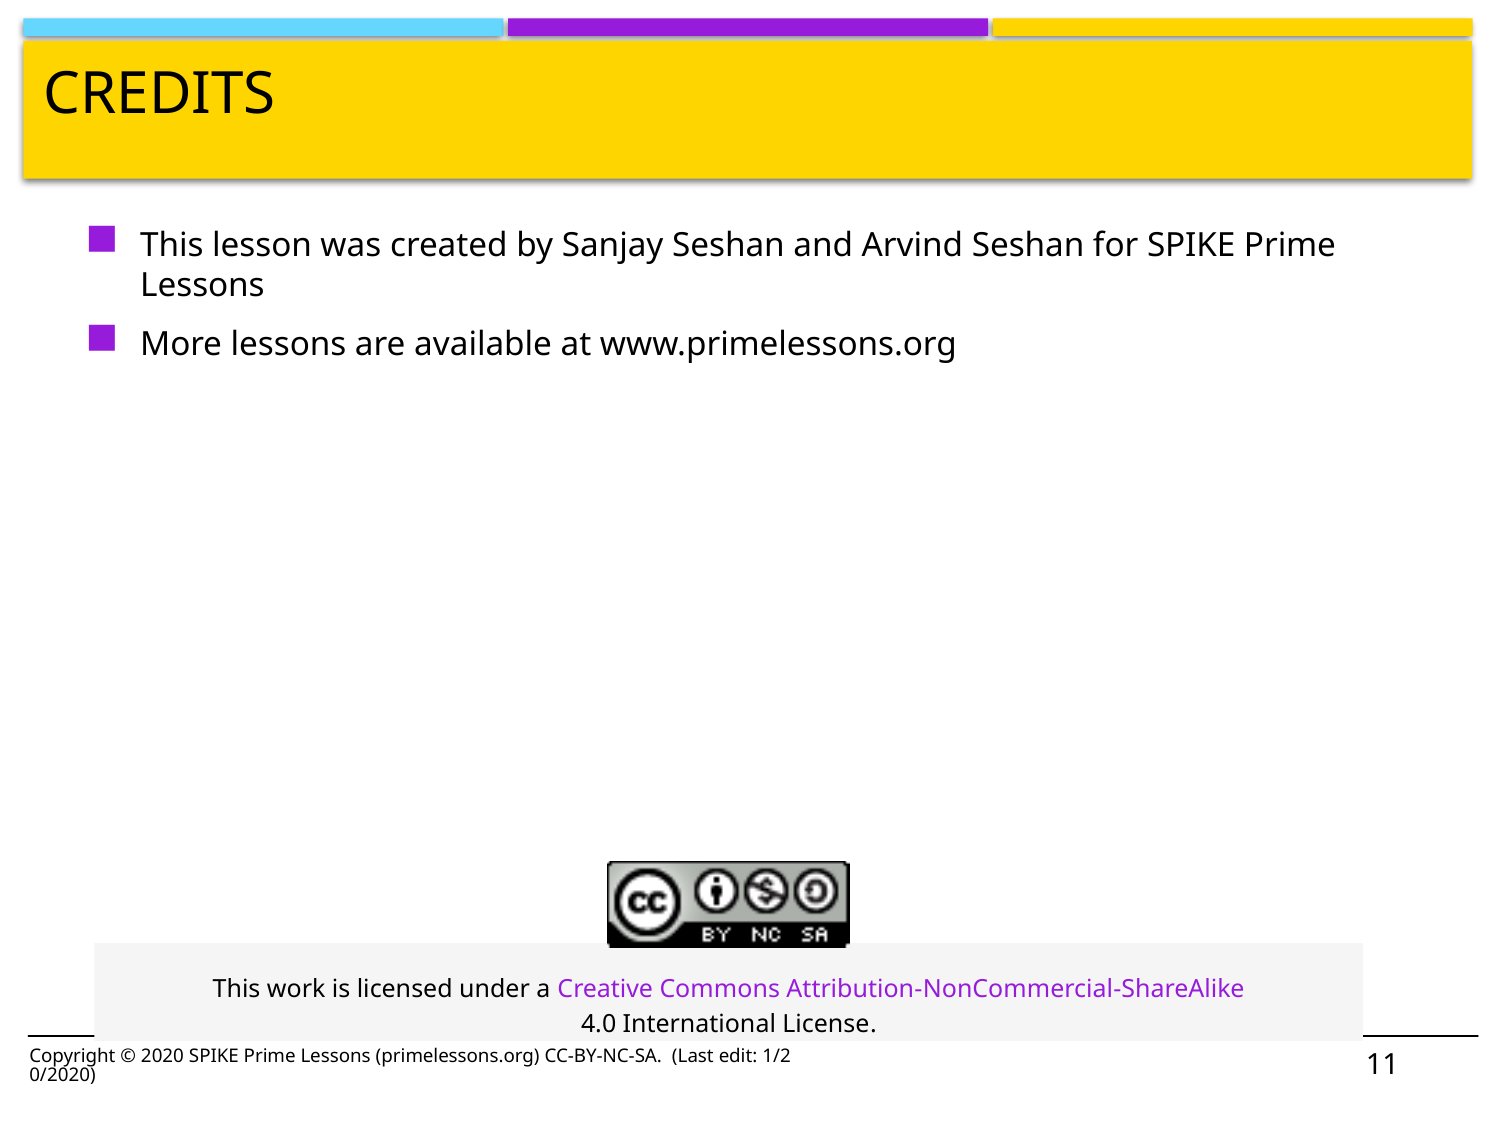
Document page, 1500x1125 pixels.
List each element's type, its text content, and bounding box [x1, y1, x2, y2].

list This lesson was created by Sanjay Seshan and Arvind Seshan for SPIKE Prime Lessons More lessons are available at www.primelessons.org [75, 216, 1428, 405]
title CREDITS [28, 48, 1464, 172]
picture [606, 861, 851, 948]
slide_number 11 [1351, 1037, 1478, 1098]
text_box This work is licensed under a Creative Commons Attribution-NonCommercial-ShareAlike 4.0 International License. [94, 943, 1363, 1041]
footer Copyright © 2020 SPIKE Prime Lessons (primelessons.org) CC-BY-NC-SA. (Last edit: 1/20/2020) [14, 1036, 814, 1097]
